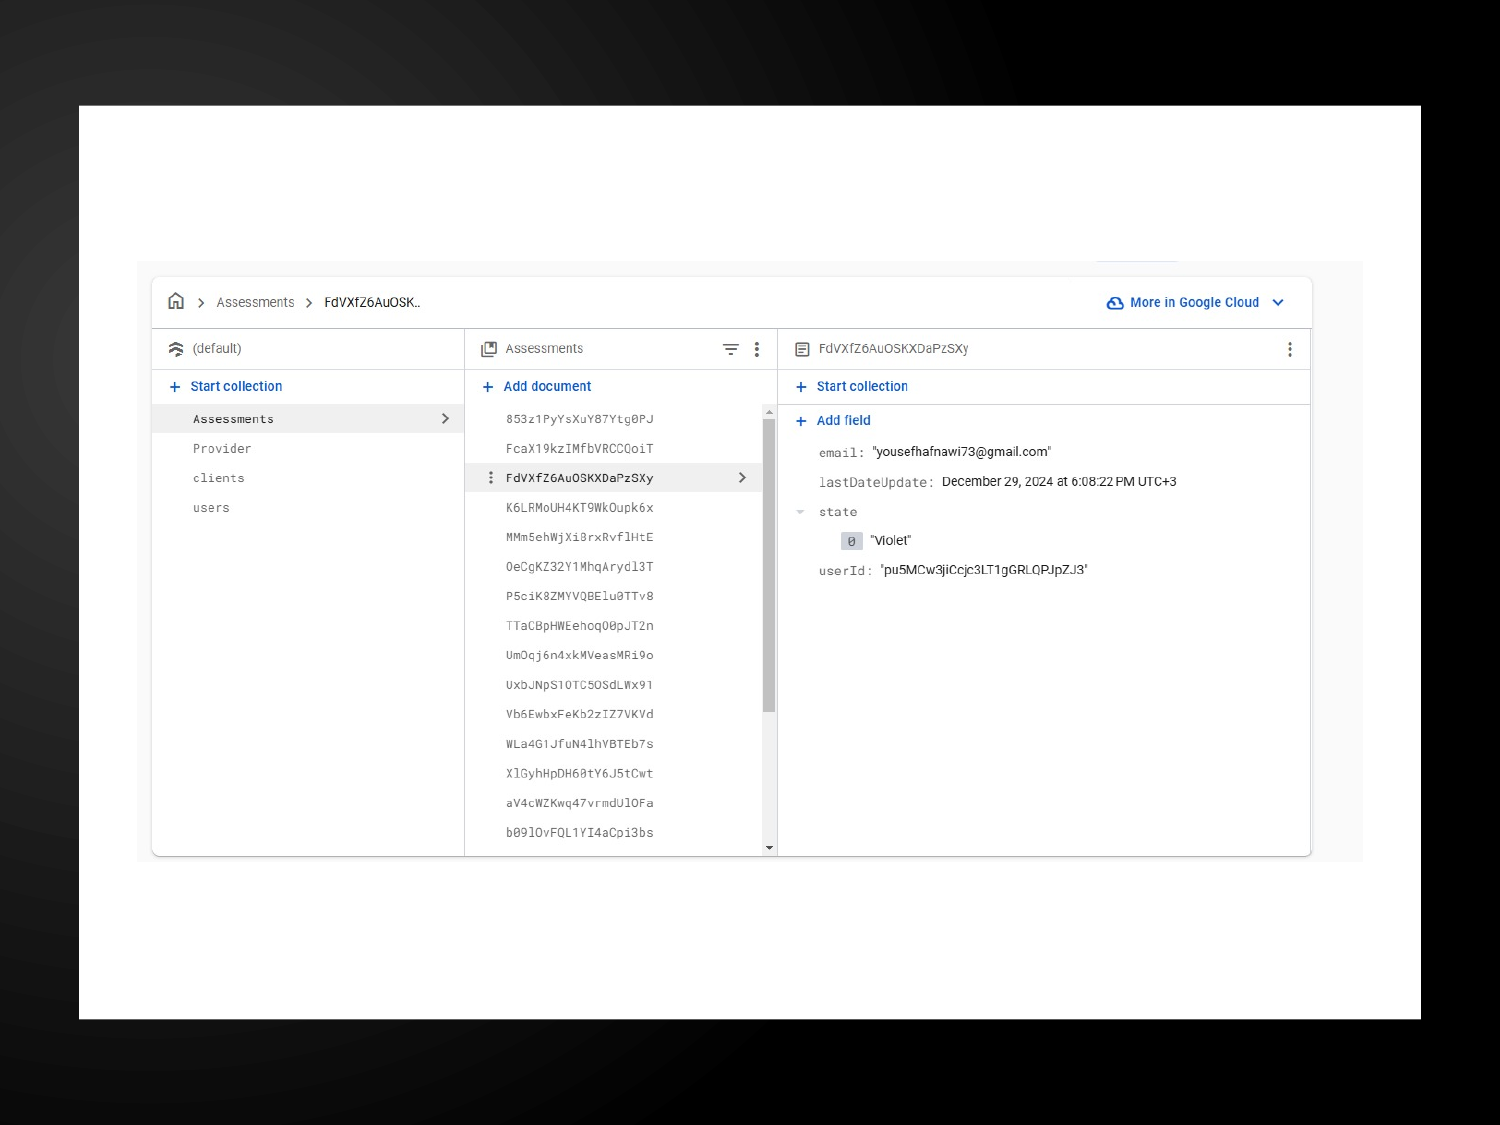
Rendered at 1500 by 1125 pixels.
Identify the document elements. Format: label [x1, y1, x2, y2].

text_box [78, 104, 1422, 1021]
text_box [0, 0, 1500, 1125]
picture [137, 261, 1363, 863]
